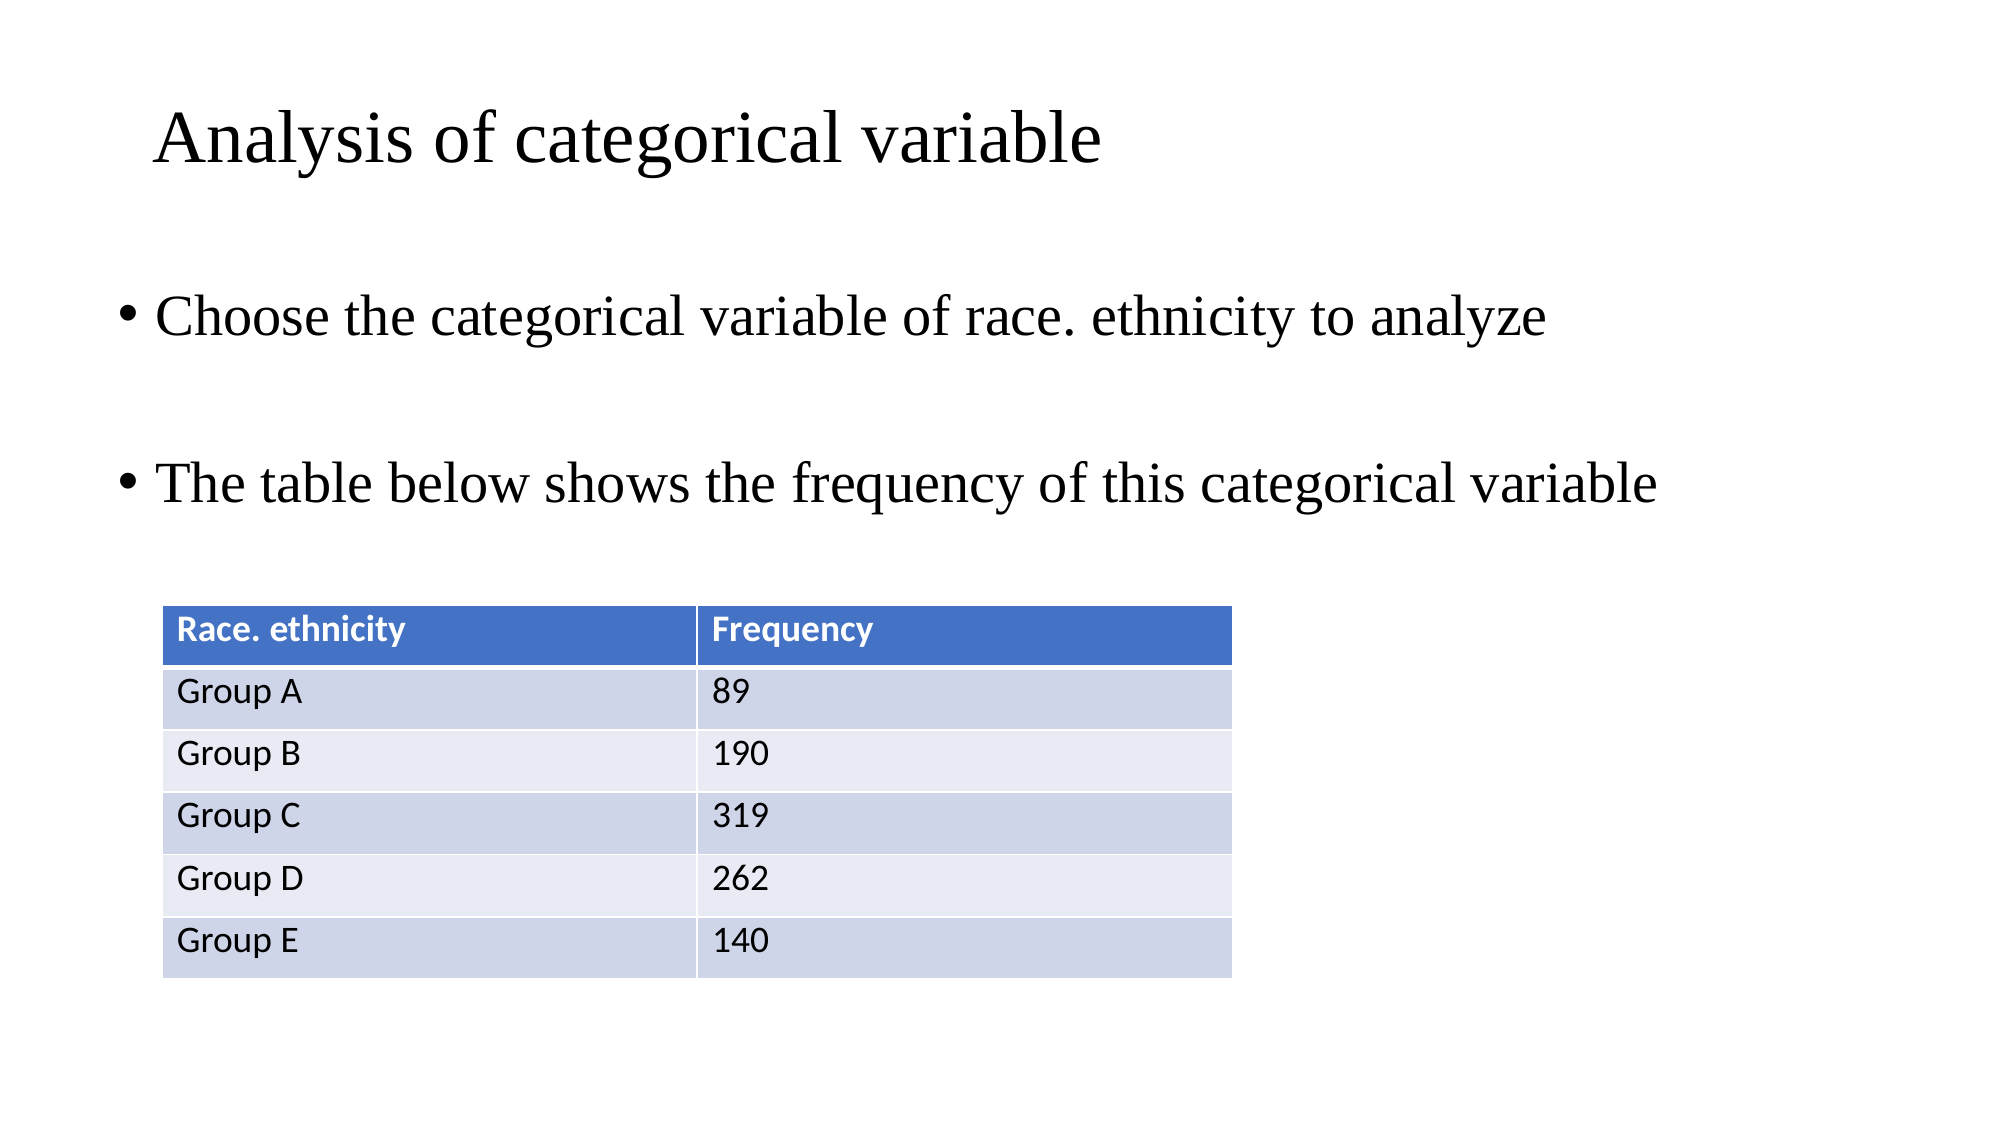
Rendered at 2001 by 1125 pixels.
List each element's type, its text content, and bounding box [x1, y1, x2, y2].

table_cell Group E [163, 918, 696, 978]
list Choose the categorical variable of race. ethnicity to analyze The table below shows the frequency of this categorical variable [102, 277, 1897, 1044]
table_cell Group C [163, 793, 696, 854]
table_cell Group A [163, 670, 696, 729]
table_cell 89 [698, 670, 1232, 729]
table_cell Group B [163, 731, 696, 791]
table_header Race. ethnicity [163, 606, 696, 665]
table_cell 262 [698, 855, 1232, 916]
table_cell 190 [698, 731, 1232, 791]
title Analysis of categorical variable [137, 29, 1863, 247]
text_box [1249, 277, 1880, 787]
table_cell 140 [698, 918, 1232, 978]
table_cell Group D [163, 855, 696, 916]
table_header Frequency [698, 606, 1232, 665]
table_cell 319 [698, 793, 1232, 854]
